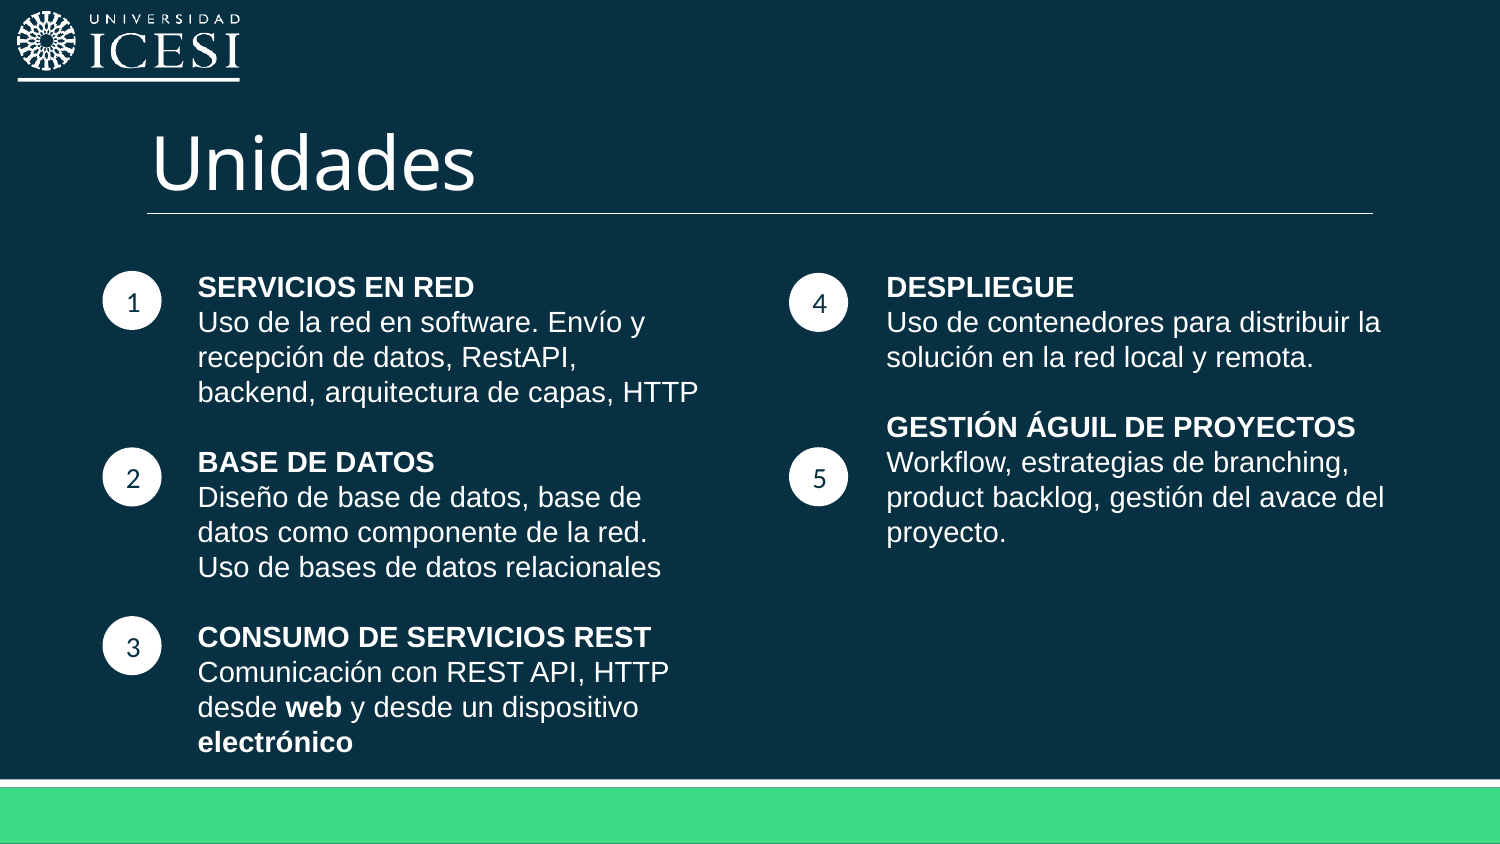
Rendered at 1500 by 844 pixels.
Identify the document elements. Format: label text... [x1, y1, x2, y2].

text_box SERVICIOS EN RED Uso de la red en software. Envío y recepción de datos, RestAPI, backend, arquitectura de capas, HTTP BASE DE DATOS Diseño de base de datos, base de datos como componente de la red. Uso de bases de datos relacionales CONSUMO DE SERVICIOS REST Comunicación con REST API, HTTP desde web y desde un dispositivo electrónico [182, 261, 715, 801]
text_box 1 [101, 269, 163, 332]
picture [17, 11, 241, 82]
text_box 4 [787, 271, 850, 334]
text_box DESPLIEGUE Uso de contenedores para distribuir la solución en la red local y remota. GESTIÓN ÁGUIL DE PROYECTOS Workflow, estrategias de branching, product backlog, gestión del avace del proyecto. [871, 261, 1404, 626]
text_box 2 [101, 446, 163, 508]
text_box 3 [101, 614, 163, 677]
title Unidades [135, 35, 1373, 214]
text_box 5 [787, 445, 850, 508]
